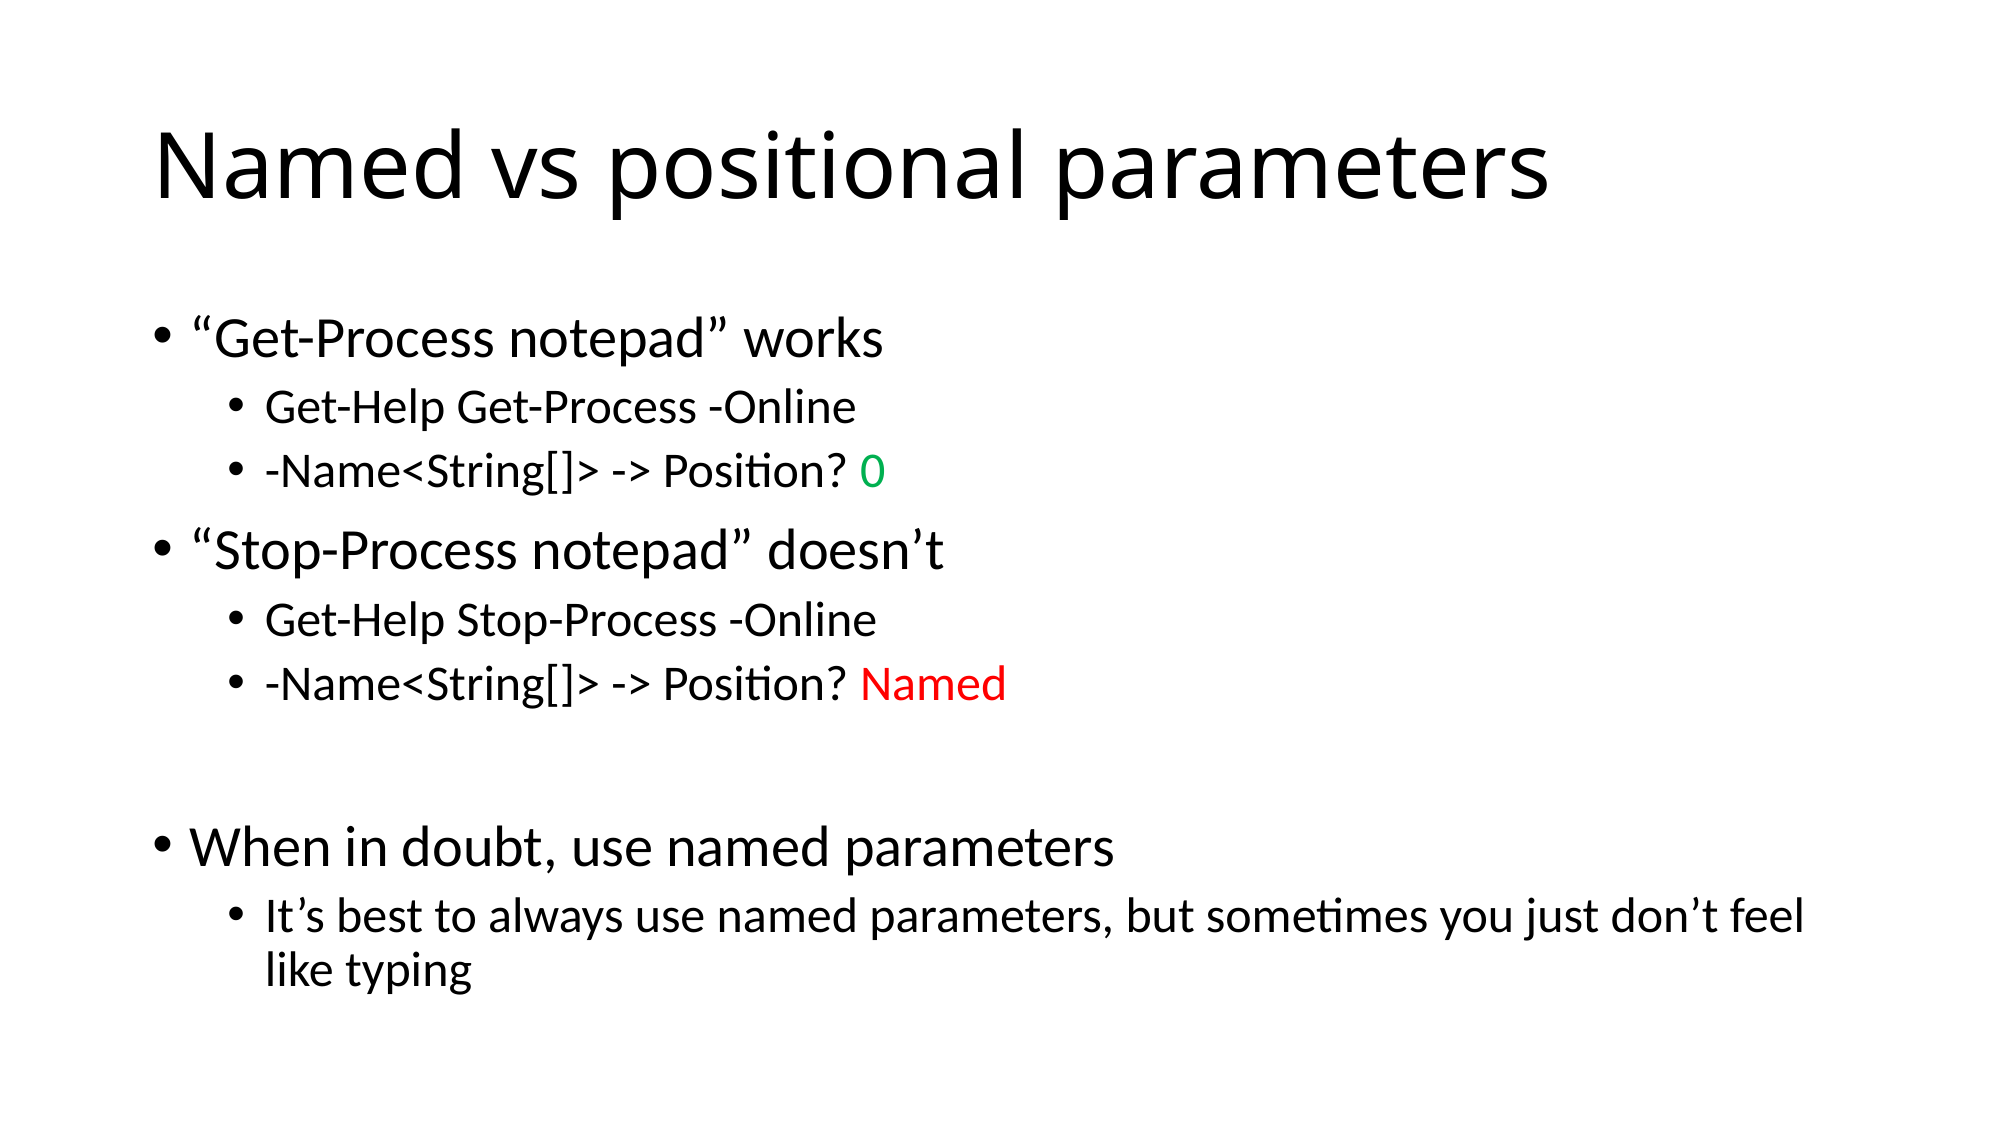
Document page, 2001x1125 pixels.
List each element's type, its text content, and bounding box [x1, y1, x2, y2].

list “Get-Process notepad” works Get-Help Get-Process -Online -Name<String[]> -> Position? 0 “Stop-Process notepad” doesn’t Get-Help Stop-Process -Online -Name<String[]> -> Position? Named When in doubt, use named parameters It’s best to always use named parameters, but sometimes you just don’t feel like typing [137, 299, 1863, 1014]
title Named vs positional parameters [137, 59, 1863, 278]
